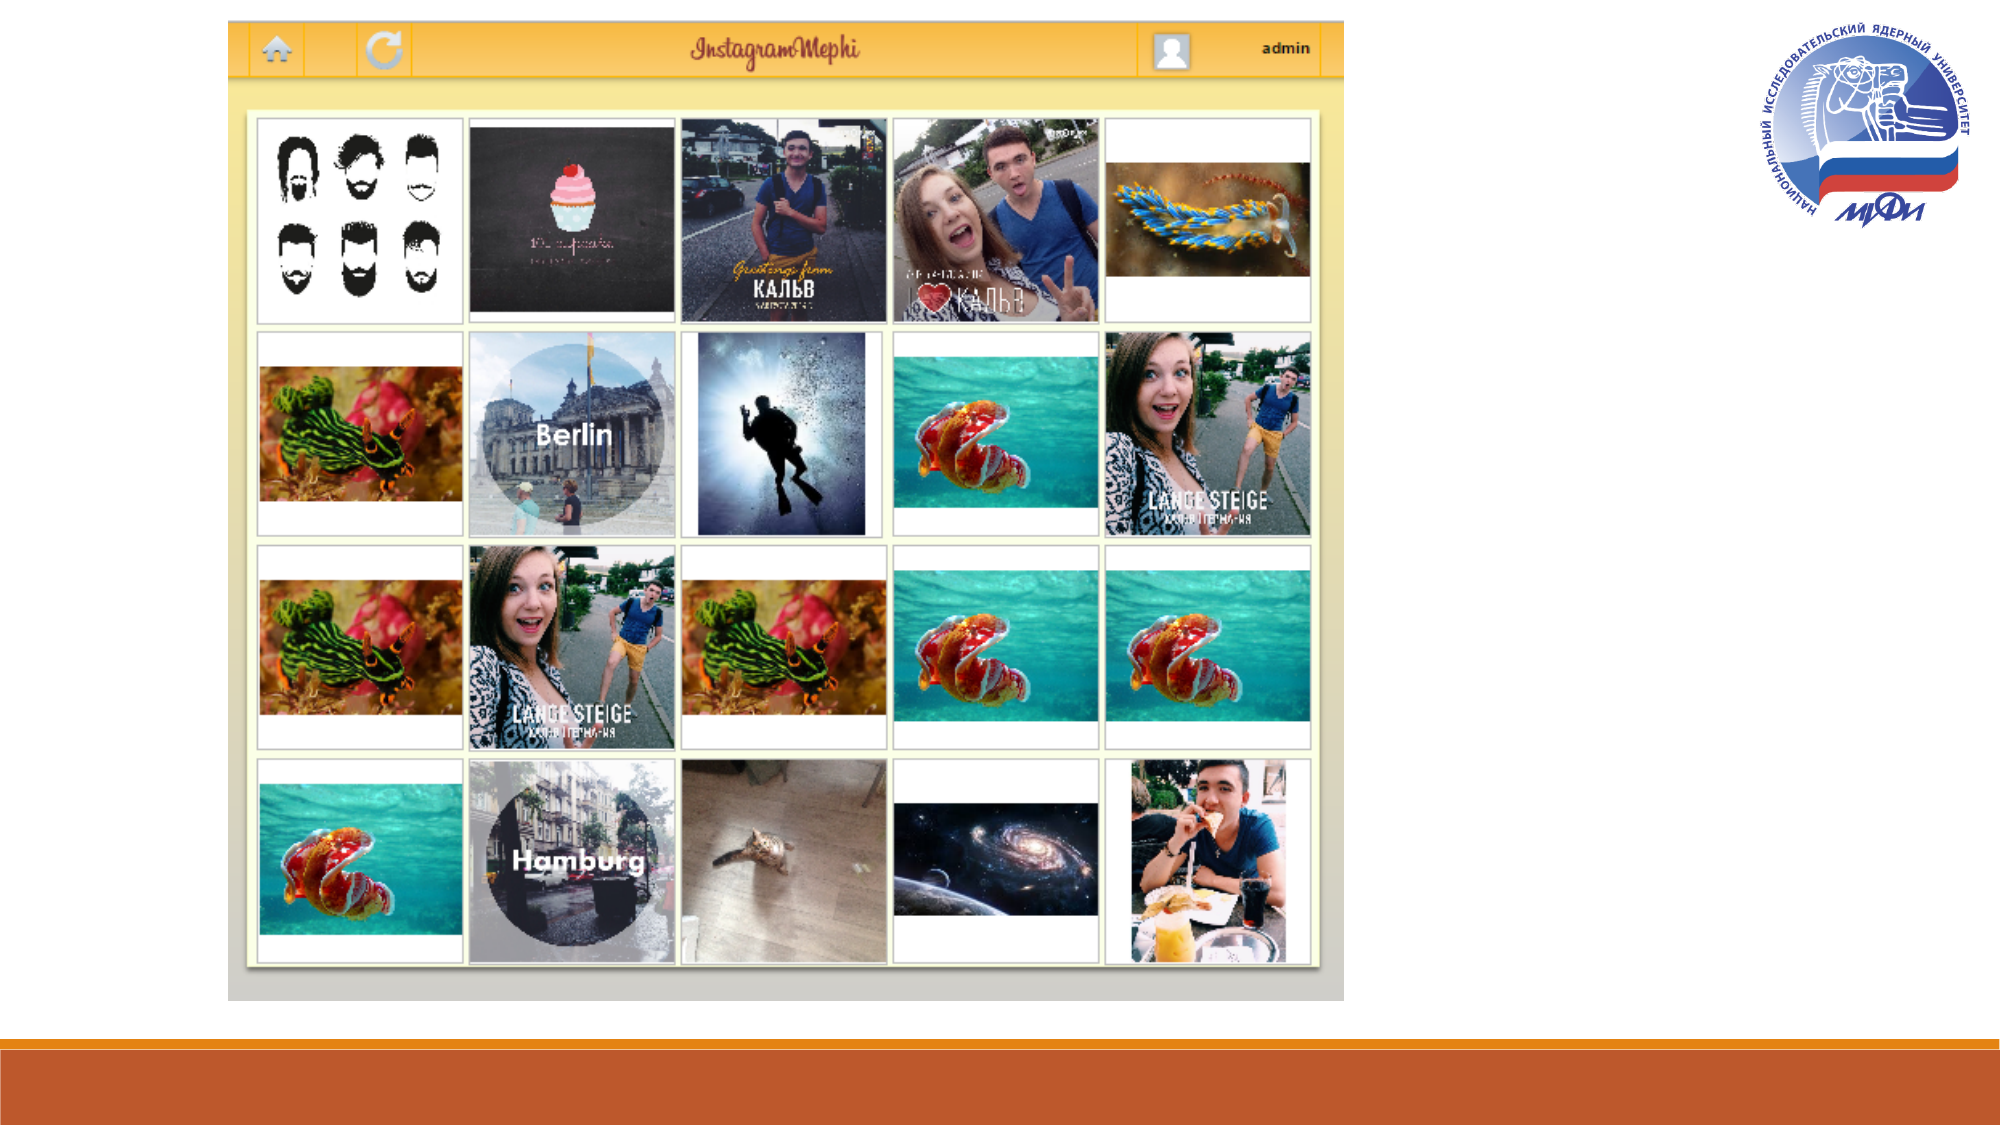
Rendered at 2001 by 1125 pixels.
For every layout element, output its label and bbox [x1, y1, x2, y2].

picture [228, 19, 1345, 1001]
picture [1757, 19, 1972, 230]
